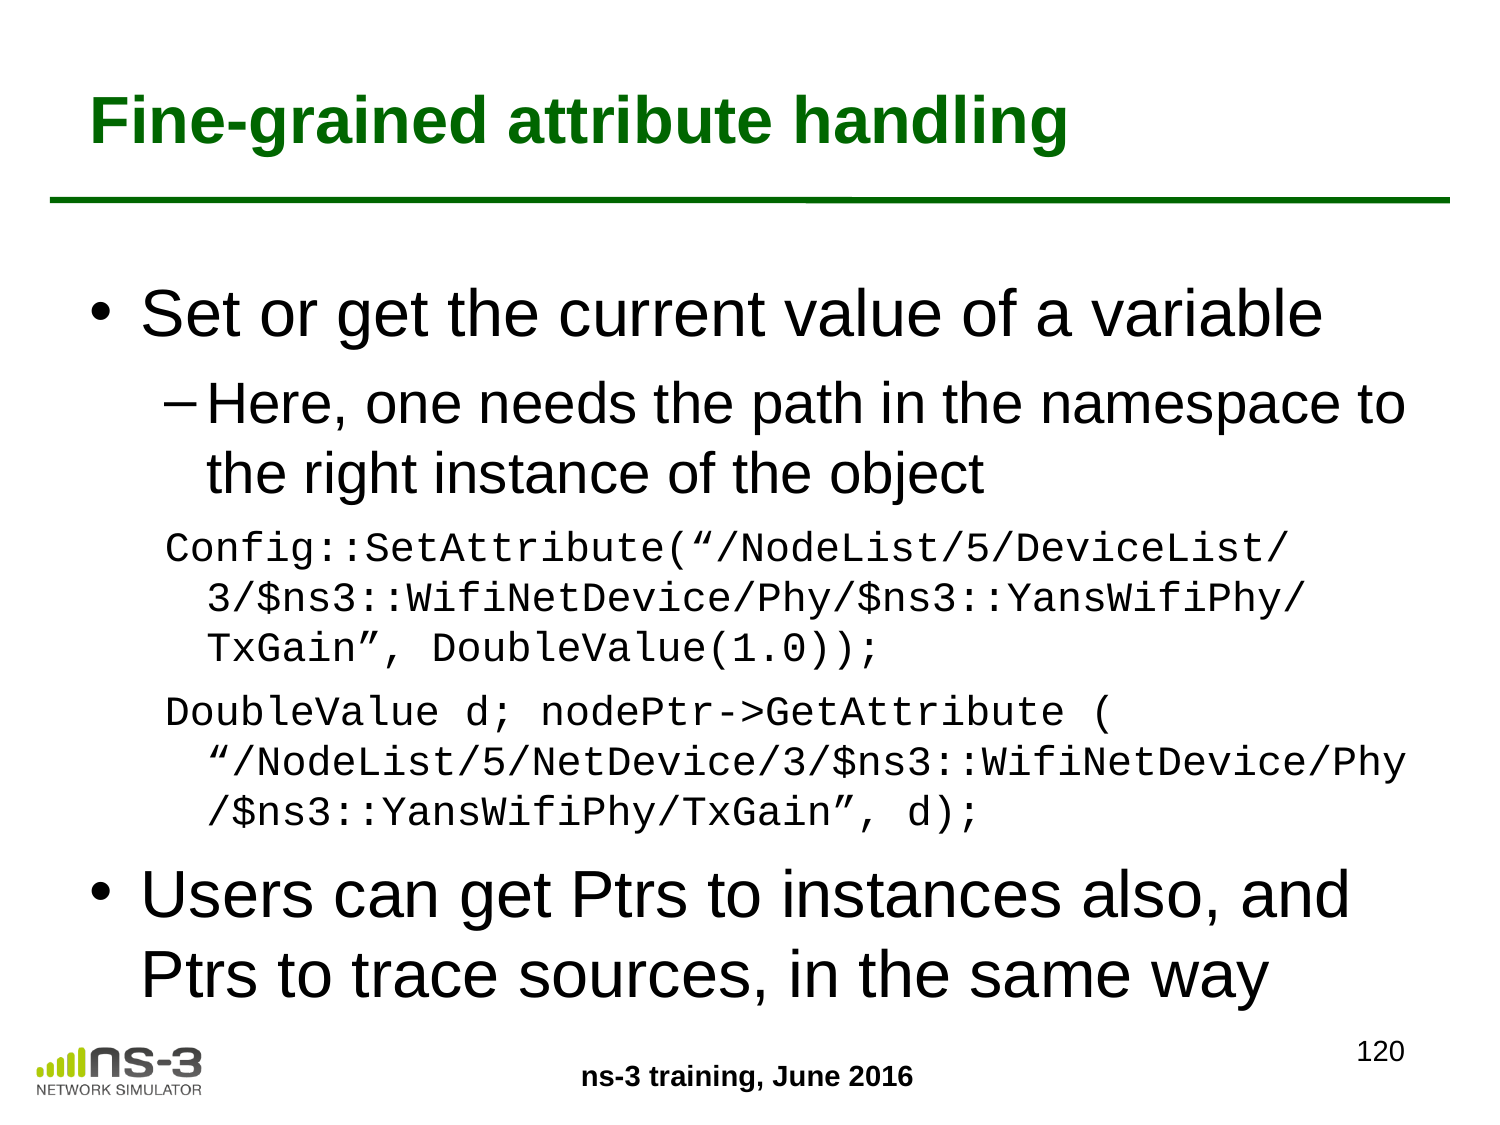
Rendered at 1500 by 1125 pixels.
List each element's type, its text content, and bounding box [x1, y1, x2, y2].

title Fine-grained attribute handling [74, 68, 1426, 165]
picture [24, 1017, 213, 1125]
list Set or get the current value of a variable Here, one needs the path in the namespace to the right instance of the object Config::SetAttribute(“/NodeList/5/DeviceList/3/$ns3::WifiNetDevice/Phy/$ns3::YansWifiPhy/TxGain”, DoubleValue(1.0)); DoubleValue d; nodePtr->GetAttribute ( “/NodeList/5/NetDevice/3/$ns3::WifiNetDevice/Phy/$ns3::YansWifiPhy/TxGain”, d); Users can get Ptrs to instances also, and Ptrs to trace sources, in the same way [74, 262, 1426, 919]
footer ns-3 training, June 2016 [512, 1049, 983, 1125]
slide_number 120 [1074, 1024, 1421, 1101]
